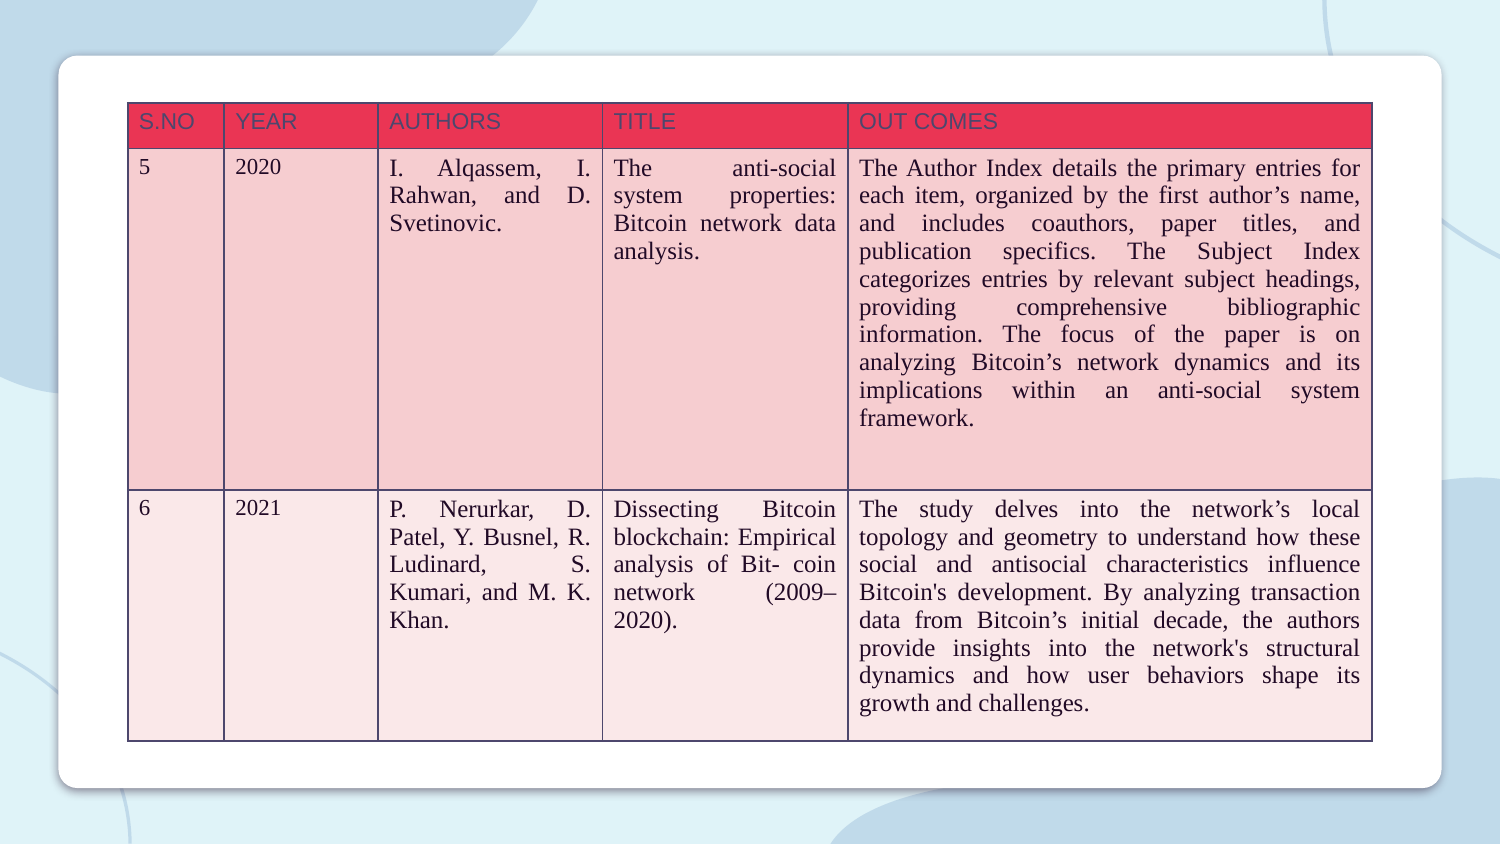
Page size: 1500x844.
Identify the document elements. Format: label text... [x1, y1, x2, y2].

table_cell The study delves into the network’s local topology and geometry to understand how these social and antisocial characteristics influence Bitcoin's development. By analyzing transaction data from Bitcoin’s initial decade, the authors provide insights into the network's structural dynamics and how user behaviors shape its growth and challenges. [849, 491, 1371, 740]
table_header TITLE [603, 104, 847, 148]
table_cell 6 [129, 491, 223, 740]
table_header YEAR [225, 104, 377, 148]
table_cell 2021 [225, 491, 377, 740]
table_header S.NO [129, 104, 223, 148]
table_cell 5 [129, 149, 223, 489]
table_cell P. Nerurkar, D. Patel, Y. Busnel, R. Ludinard, S. Kumari, and M. K. Khan. [379, 491, 602, 740]
table_cell The anti-social system properties: Bitcoin network data analysis. [603, 149, 847, 489]
table_cell I. Alqassem, I. Rahwan, and D. Svetinovic. [379, 149, 602, 489]
table_header AUTHORS [379, 104, 602, 148]
table_cell Dissecting Bitcoin blockchain: Empirical analysis of Bit- coin network (2009–2020). [603, 491, 847, 740]
table_header OUT COMES [849, 104, 1371, 148]
table_cell The Author Index details the primary entries for each item, organized by the first author’s name, and includes coauthors, paper titles, and publication specifics. The Subject Index categorizes entries by relevant subject headings, providing comprehensive bibliographic information. The focus of the paper is on analyzing Bitcoin’s network dynamics and its implications within an anti-social system framework. [849, 149, 1371, 489]
table_cell 2020 [225, 149, 377, 489]
